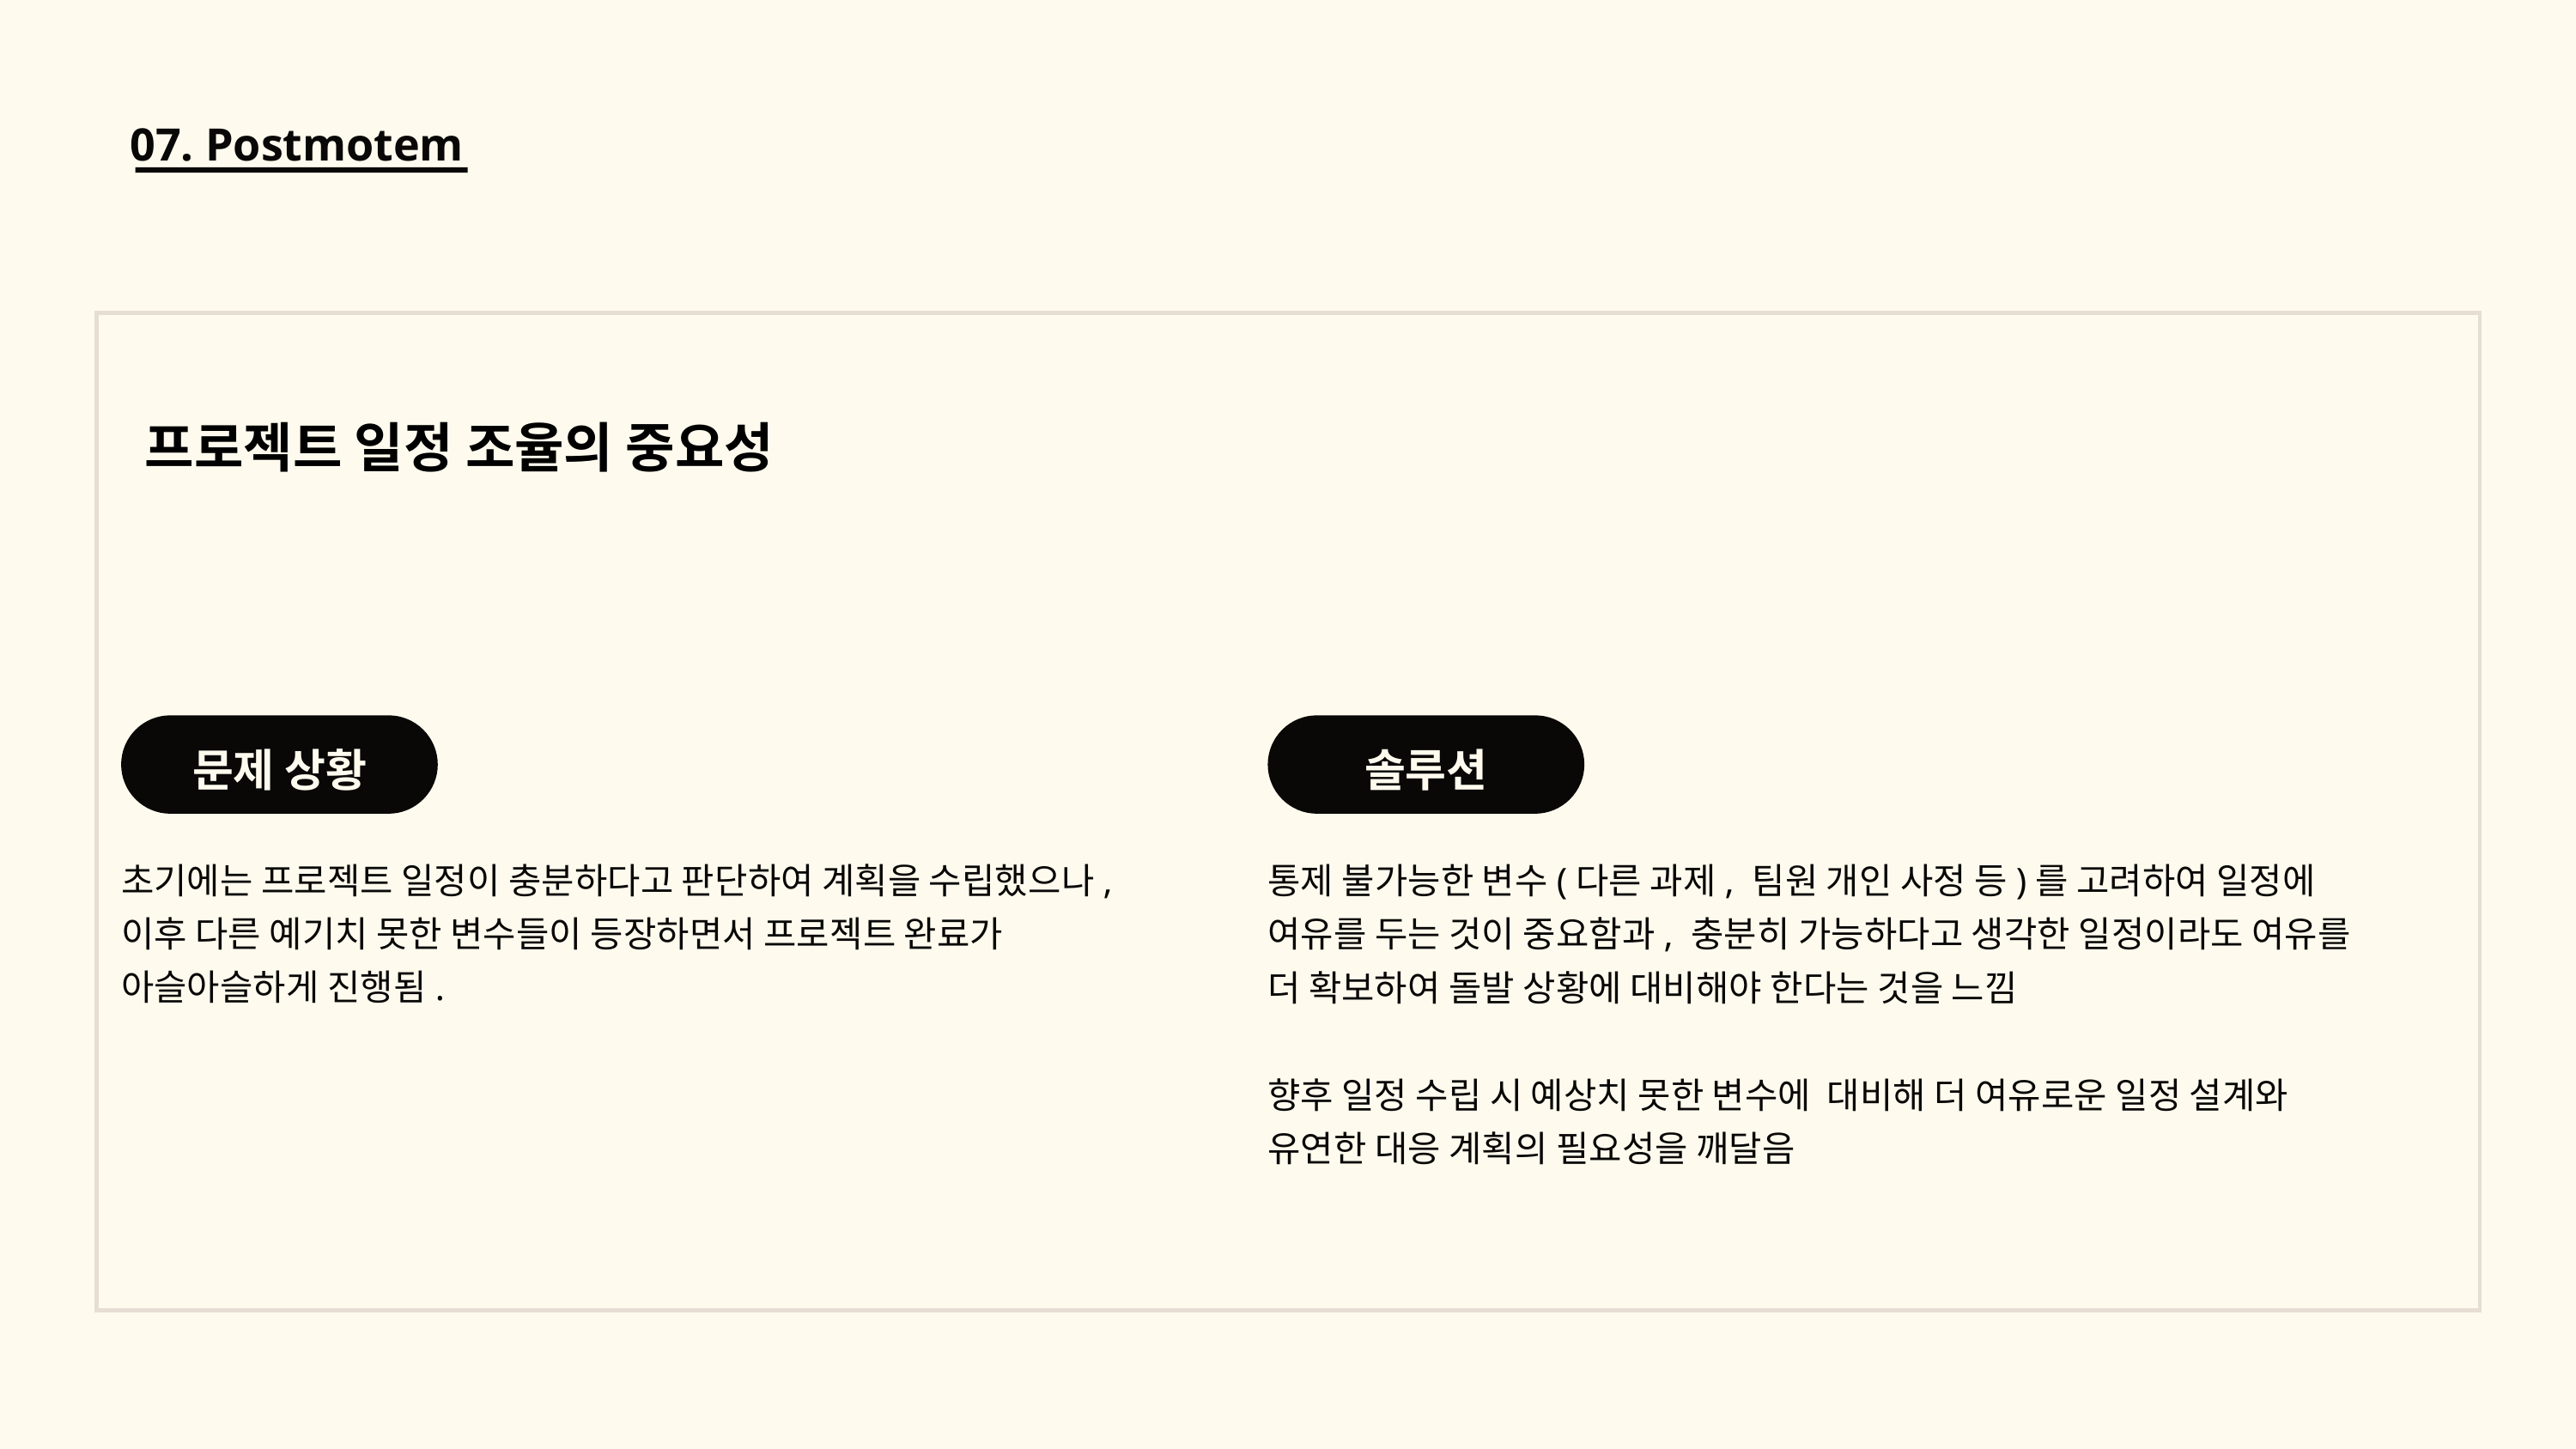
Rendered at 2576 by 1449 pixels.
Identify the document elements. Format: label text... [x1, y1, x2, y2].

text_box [95, 312, 2481, 1311]
text_box 07. Postmotem [130, 107, 468, 171]
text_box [120, 715, 2378, 1167]
